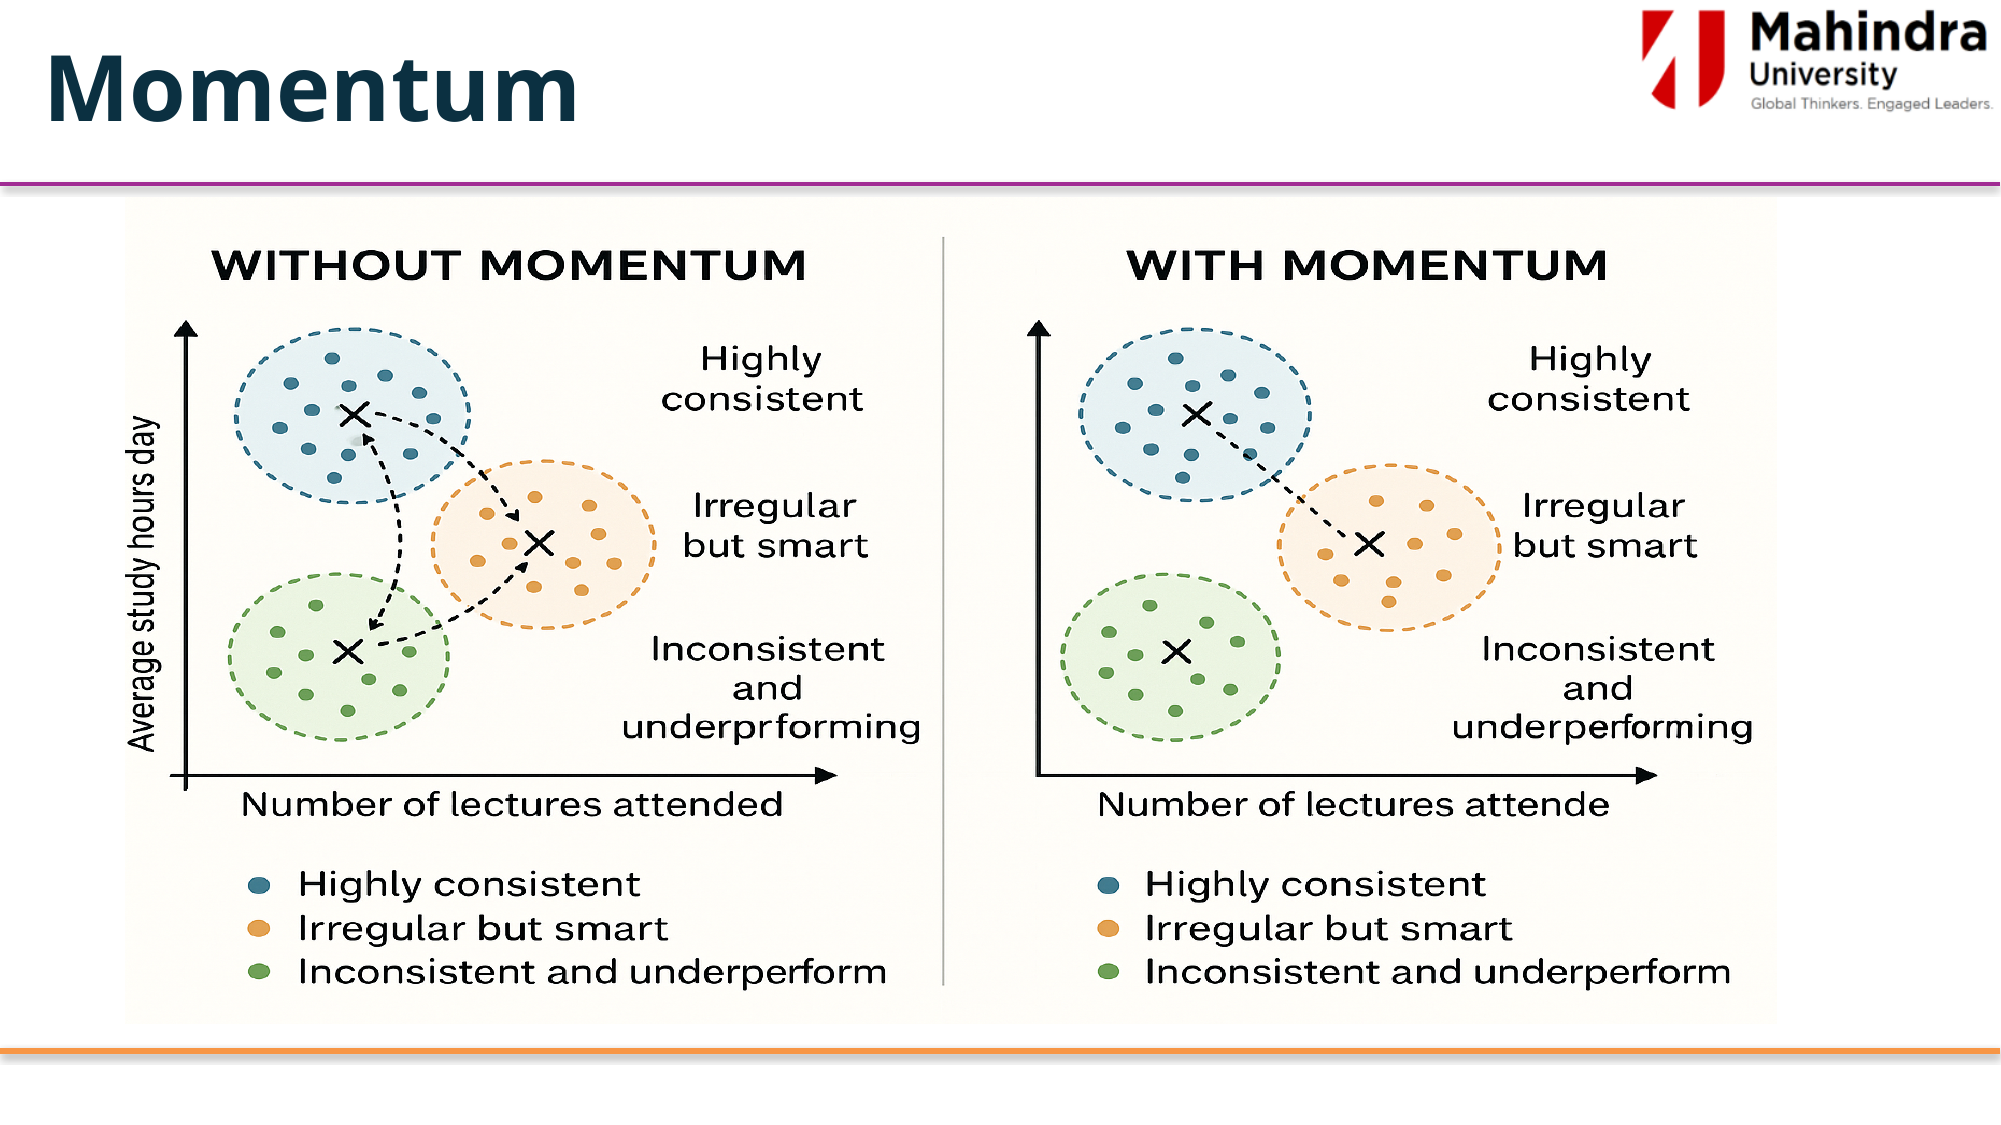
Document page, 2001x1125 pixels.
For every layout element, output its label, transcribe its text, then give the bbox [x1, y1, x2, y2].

picture [1636, 0, 1998, 118]
title Momentum [28, 12, 1265, 170]
picture [124, 197, 1777, 1025]
